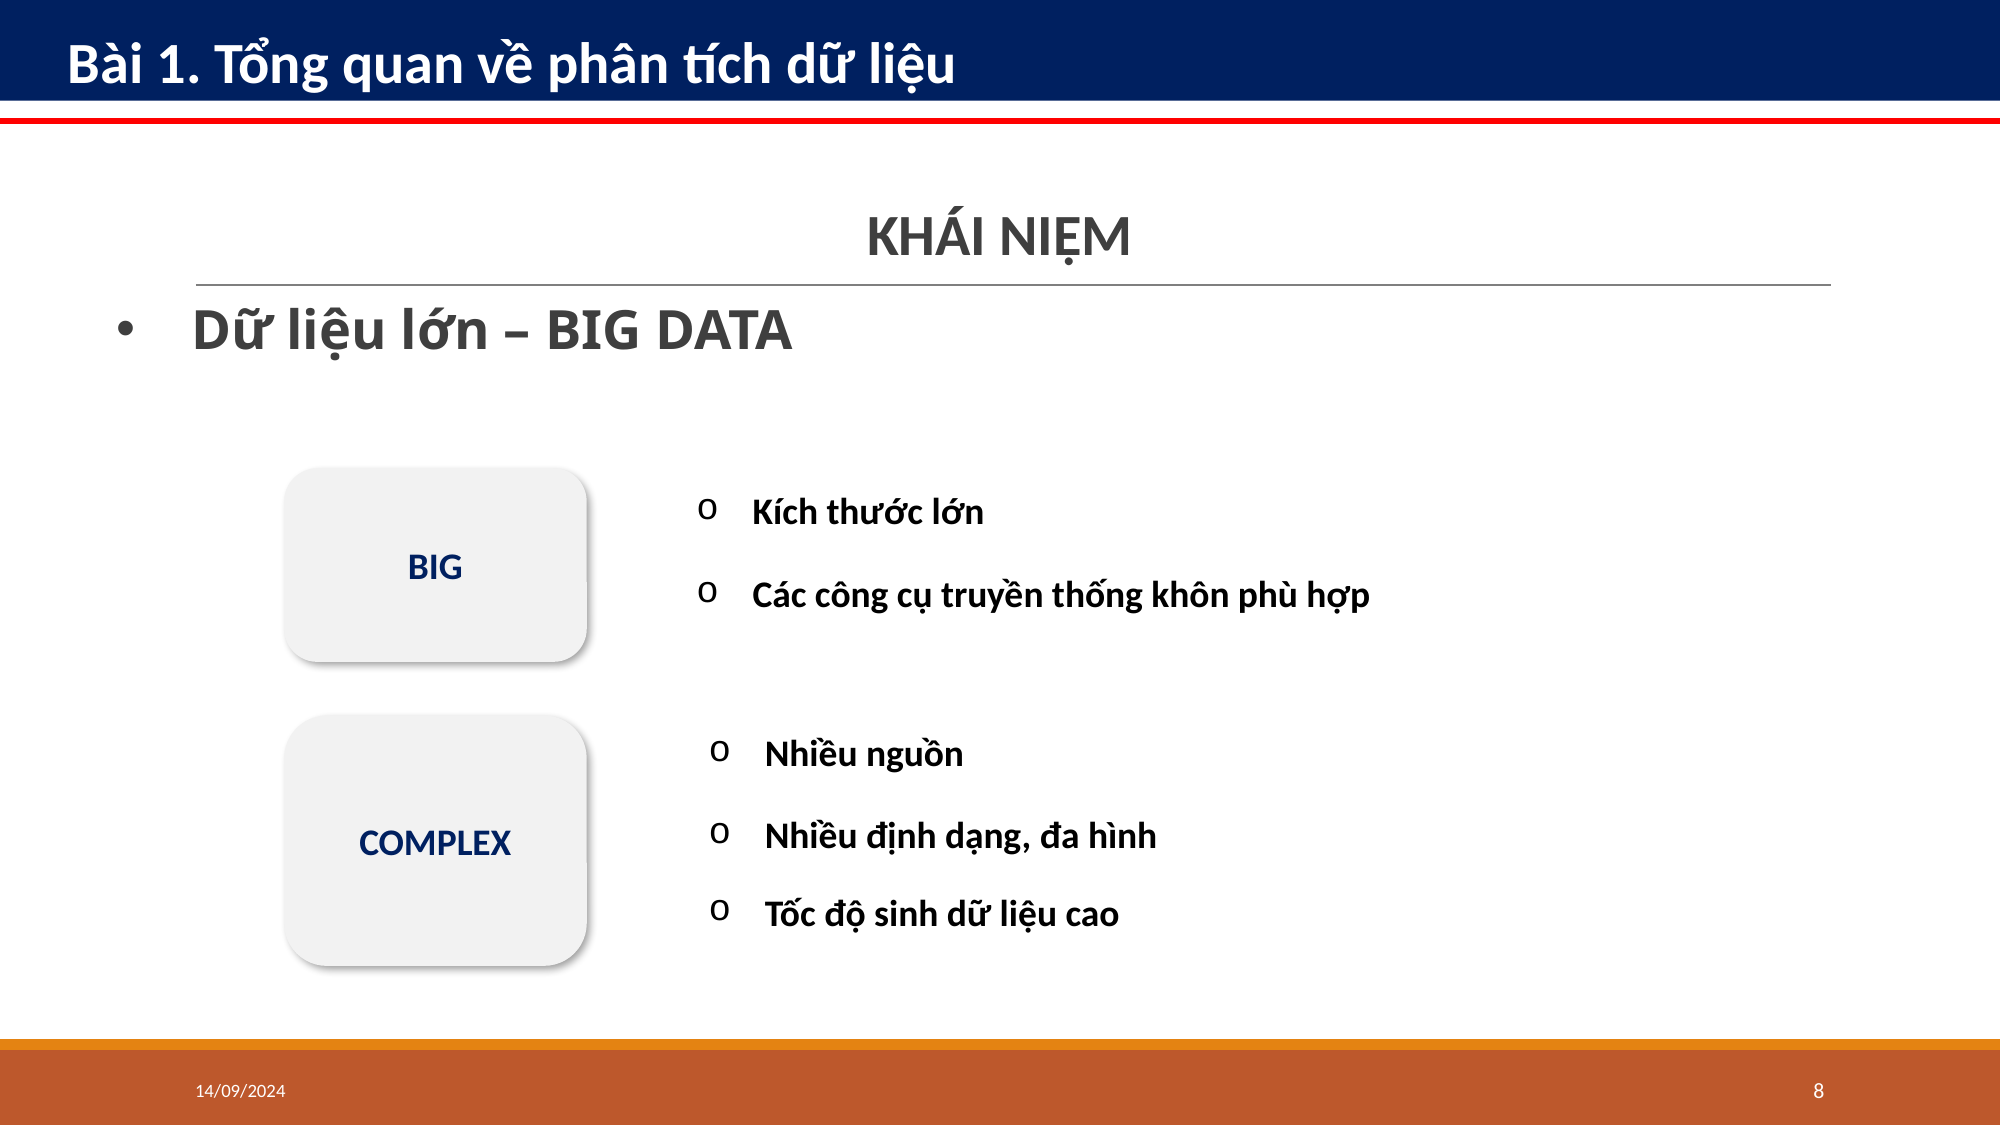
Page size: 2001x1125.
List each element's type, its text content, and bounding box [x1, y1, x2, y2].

text_box Kích thước lớn [681, 475, 1682, 540]
text_box Dữ liệu lớn – BIG DATA [101, 298, 1521, 369]
text_box Tốc độ sinh dữ liệu cao [693, 876, 1694, 941]
slide_number ‹#› [1624, 1059, 1840, 1120]
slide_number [180, 1059, 586, 1120]
text_box Nhiều định dạng, đa hình [693, 799, 1694, 864]
text_box Các công cụ truyền thống khôn phù hợp [681, 557, 1682, 623]
text_box KHÁI NIỆM [559, 208, 1441, 274]
text_box BIG [285, 469, 586, 661]
title Bài 1. Tổng quan về phân tích dữ liệu [0, 0, 2000, 101]
text_box Nhiều nguồn [693, 716, 1694, 782]
text_box COMPLEX [285, 716, 586, 965]
